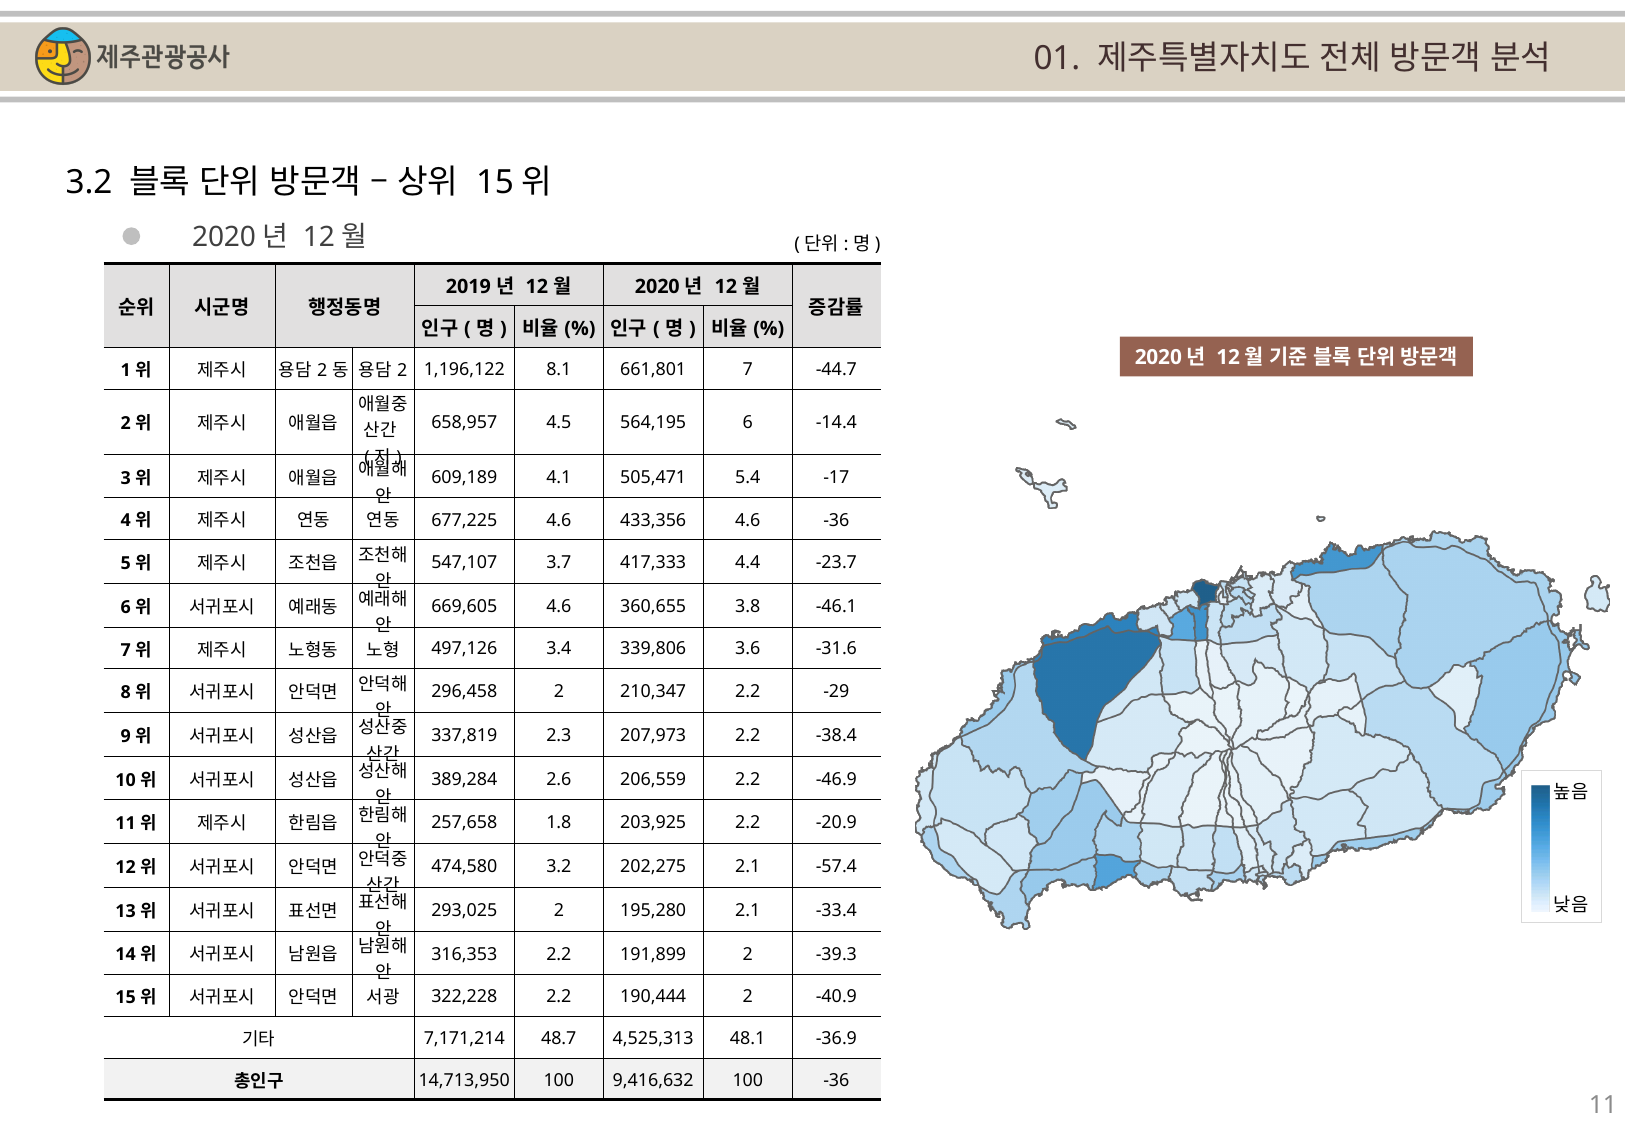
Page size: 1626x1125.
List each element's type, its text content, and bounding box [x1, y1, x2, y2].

table_cell 서귀포시 [170, 669, 275, 712]
table_cell 용담2동 [276, 348, 352, 389]
table_cell 4.5 [515, 390, 603, 454]
table_cell 안덕중산간 [353, 844, 414, 887]
table_cell 9,416,632 [604, 1059, 703, 1098]
table_cell 206,559 [604, 757, 703, 799]
table_cell 210,347 [604, 669, 703, 712]
table_cell 2.1 [704, 888, 792, 931]
table_cell 564,195 [604, 390, 703, 454]
table_cell 기타 [104, 1017, 414, 1058]
table_cell 남원읍 [276, 932, 352, 974]
table_cell -36.9 [793, 1017, 881, 1058]
table_cell 13위 [104, 888, 169, 931]
picture [31, 26, 232, 87]
table_cell 서귀포시 [170, 888, 275, 931]
table_cell 성산읍 [276, 757, 352, 799]
table_cell 2.2 [704, 757, 792, 799]
table_cell 안덕면 [276, 669, 352, 712]
table_header 시군명 [170, 265, 275, 347]
table_cell 성산중산간 [353, 713, 414, 756]
table_cell 7,171,214 [415, 1017, 514, 1058]
table_cell 1.8 [515, 800, 603, 843]
table_cell 1위 [104, 348, 169, 389]
table_cell 417,333 [604, 540, 703, 583]
table_cell 7위 [104, 628, 169, 668]
table_cell 4.1 [515, 455, 603, 497]
table_header 2020년 12월 [604, 265, 792, 305]
table_cell 서귀포시 [170, 757, 275, 799]
table_cell 조천해안 [353, 540, 414, 583]
table_cell 서귀포시 [170, 713, 275, 756]
table_cell 2.6 [515, 757, 603, 799]
table_cell 15위 [104, 975, 169, 1016]
table_cell 360,655 [604, 584, 703, 627]
table_cell 5.4 [704, 455, 792, 497]
table_cell 제주시 [170, 455, 275, 497]
table_cell -31.6 [793, 628, 881, 668]
table_cell 용담2 [353, 348, 414, 389]
table_cell 207,973 [604, 713, 703, 756]
table_cell 4.6 [704, 498, 792, 539]
table_cell 497,126 [415, 628, 514, 668]
table_cell 한림해안 [353, 800, 414, 843]
table_cell 인구(명) [604, 306, 703, 347]
text_box 3.2 블록 단위 방문객 – 상위 15위 [50, 152, 1144, 208]
table_cell 195,280 [604, 888, 703, 931]
table_cell 100 [515, 1059, 603, 1098]
table_cell 14위 [104, 932, 169, 974]
table_cell 339,806 [604, 628, 703, 668]
table_cell 12위 [104, 844, 169, 887]
table_cell 203,925 [604, 800, 703, 843]
table_cell 2위 [104, 390, 169, 454]
table_cell 서귀포시 [170, 975, 275, 1016]
table_cell 남원해안 [353, 932, 414, 974]
table_cell 조천읍 [276, 540, 352, 583]
table_cell 3.8 [704, 584, 792, 627]
table_header 행정동명 [276, 265, 414, 347]
table_cell 3.7 [515, 540, 603, 583]
table_cell 322,228 [415, 975, 514, 1016]
picture [915, 236, 1610, 1112]
table_cell 제주시 [170, 390, 275, 454]
text_box 2020년 12월 [176, 210, 383, 260]
table_cell 애월해안 [353, 455, 414, 497]
table_cell -23.7 [793, 540, 881, 583]
table_cell 100 [704, 1059, 792, 1098]
table_cell 677,225 [415, 498, 514, 539]
table_cell 2.2 [704, 713, 792, 756]
table_cell 10위 [104, 757, 169, 799]
table_cell 제주시 [170, 800, 275, 843]
table_cell 제주시 [170, 348, 275, 389]
table_cell 성산해안 [353, 757, 414, 799]
table_cell 669,605 [415, 584, 514, 627]
table_cell 성산읍 [276, 713, 352, 756]
table_cell 2.3 [515, 713, 603, 756]
table_cell 2.2 [515, 975, 603, 1016]
table_cell 제주시 [170, 498, 275, 539]
table_cell 316,353 [415, 932, 514, 974]
table_cell 2 [704, 932, 792, 974]
table_cell 안덕면 [276, 844, 352, 887]
table_cell 658,957 [415, 390, 514, 454]
table_cell 547,107 [415, 540, 514, 583]
table_cell 서광 [353, 975, 414, 1016]
table_cell 3.2 [515, 844, 603, 887]
table_cell 애월읍 [276, 455, 352, 497]
table_cell 총인구 [104, 1059, 414, 1098]
table_cell 제주시 [170, 540, 275, 583]
table_cell 2 [515, 888, 603, 931]
table_cell 9위 [104, 713, 169, 756]
table_cell 비율(%) [704, 306, 792, 347]
table_cell -44.7 [793, 348, 881, 389]
table_cell 433,356 [604, 498, 703, 539]
table_cell 2.2 [515, 932, 603, 974]
table_cell -40.9 [793, 975, 881, 1016]
slide_number 11 [1251, 1063, 1618, 1123]
table_cell 예래동 [276, 584, 352, 627]
table_cell 표선면 [276, 888, 352, 931]
table_cell 안덕면 [276, 975, 352, 1016]
table_cell -39.3 [793, 932, 881, 974]
table_cell 비율(%) [515, 306, 603, 347]
table_cell 296,458 [415, 669, 514, 712]
table_cell -20.9 [793, 800, 881, 843]
table_cell 애월중산간(저) [353, 390, 414, 454]
table_cell 3위 [104, 455, 169, 497]
table_cell 191,899 [604, 932, 703, 974]
table_cell 661,801 [604, 348, 703, 389]
table_cell -29 [793, 669, 881, 712]
table_cell 2.1 [704, 844, 792, 887]
table_cell 8위 [104, 669, 169, 712]
table_cell 389,284 [415, 757, 514, 799]
table_cell 예래해안 [353, 584, 414, 627]
table_cell 6위 [104, 584, 169, 627]
table_cell 표선해안 [353, 888, 414, 931]
table_cell 4.6 [515, 498, 603, 539]
table_cell -46.9 [793, 757, 881, 799]
table_cell 서귀포시 [170, 584, 275, 627]
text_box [1521, 770, 1618, 925]
table_cell 서귀포시 [170, 932, 275, 974]
table_cell 3.4 [515, 628, 603, 668]
table_cell -57.4 [793, 844, 881, 887]
table_cell 4.4 [704, 540, 792, 583]
table_cell 474,580 [415, 844, 514, 887]
table_cell 애월읍 [276, 390, 352, 454]
table_cell 48.7 [515, 1017, 603, 1058]
table_header 증감률 [793, 265, 881, 347]
table_cell 505,471 [604, 455, 703, 497]
table_cell 190,444 [604, 975, 703, 1016]
text_box [121, 226, 141, 246]
table_cell 7 [704, 348, 792, 389]
table_cell 연동 [276, 498, 352, 539]
table_cell 노형 [353, 628, 414, 668]
table_cell 한림읍 [276, 800, 352, 843]
table_cell 4.6 [515, 584, 603, 627]
table_cell 4위 [104, 498, 169, 539]
text_box (단위:명) [779, 224, 896, 262]
table_cell 202,275 [604, 844, 703, 887]
table_cell 2 [515, 669, 603, 712]
table_cell 337,819 [415, 713, 514, 756]
table_cell 3.6 [704, 628, 792, 668]
table_cell 노형동 [276, 628, 352, 668]
table_cell -46.1 [793, 584, 881, 627]
table_cell 14,713,950 [415, 1059, 514, 1098]
table_cell 293,025 [415, 888, 514, 931]
table_cell 연동 [353, 498, 414, 539]
table_cell 인구(명) [415, 306, 514, 347]
table_cell 안덕해안 [353, 669, 414, 712]
table_cell 서귀포시 [170, 844, 275, 887]
table_cell -36 [793, 498, 881, 539]
table_cell 5위 [104, 540, 169, 583]
table_cell 4,525,313 [604, 1017, 703, 1058]
table_cell 609,189 [415, 455, 514, 497]
table_cell 2.2 [704, 669, 792, 712]
table_cell 11위 [104, 800, 169, 843]
table_cell -33.4 [793, 888, 881, 931]
table_header 2019년 12월 [415, 265, 603, 305]
table_cell 제주시 [170, 628, 275, 668]
table_cell 48.1 [704, 1017, 792, 1058]
table_cell 6 [704, 390, 792, 454]
table_cell -17 [793, 455, 881, 497]
table_cell 2.2 [704, 800, 792, 843]
table_cell 257,658 [415, 800, 514, 843]
text_box 01. 제주특별자치도 전체 방문객 분석 [891, 28, 1595, 84]
table_cell 1,196,122 [415, 348, 514, 389]
table_cell -36 [793, 1059, 881, 1098]
table_cell -14.4 [793, 390, 881, 454]
table_header 순위 [104, 265, 169, 347]
table_cell 8.1 [515, 348, 603, 389]
table_cell -38.4 [793, 713, 881, 756]
table_cell 2 [704, 975, 792, 1016]
